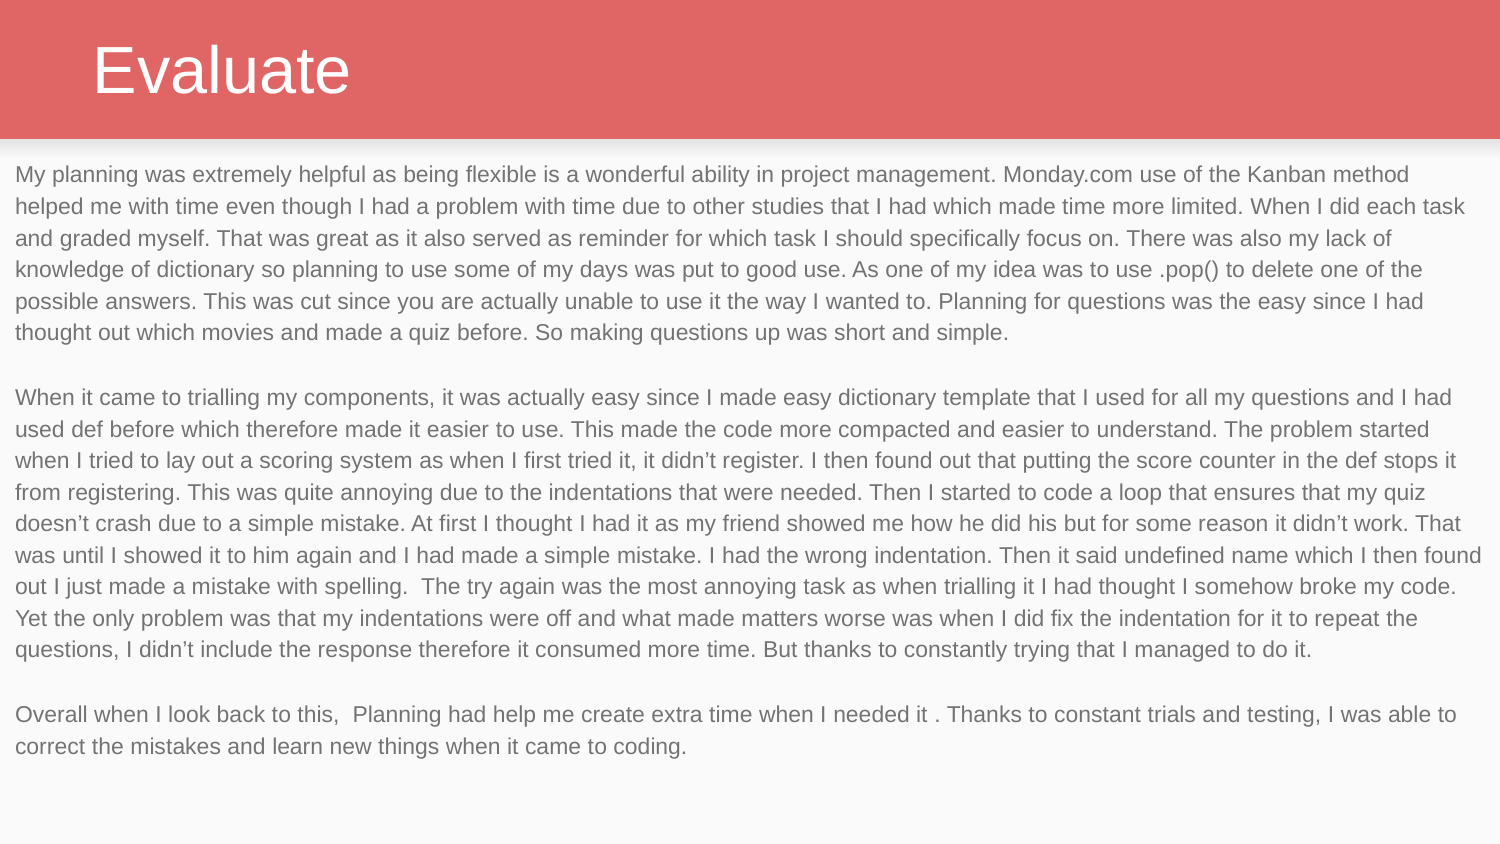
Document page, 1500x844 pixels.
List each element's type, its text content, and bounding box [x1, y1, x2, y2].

title Evaluate [77, 0, 1427, 123]
list My planning was extremely helpful as being flexible is a wonderful ability in project management. Monday.com use of the Kanban method helped me with time even though I had a problem with time due to other studies that I had which made time more limited. When I did each task and graded myself. That was great as it also served as reminder for which task I should specifically focus on. There was also my lack of knowledge of dictionary so planning to use some of my days was put to good use. As one of my idea was to use .pop() to delete one of the possible answers. This was cut since you are actually unable to use it the way I wanted to. Planning for questions was the easy since I had thought out which movies and made a quiz before. So making questions up was short and simple. When it came to trialling my components, it was actually easy since I made easy dictionary template that I used for all my questions and I had used def before which therefore made it easier to use. This made the code more compacted and easier to understand. The problem started when I tried to lay out a scoring system as when I first tried it, it didn’t register. I then found out that putting the score counter in the def stops it from registering. This was quite annoying due to the indentations that were needed. Then I started to code a loop that ensures that my quiz doesn’t crash due to a simple mistake. At first I thought I had it as my friend showed me how he did his but for some reason it didn’t work. That was until I showed it to him again and I had made a simple mistake. I had the wrong indentation. Then it said undefined name which I then found out I just made a mistake with spelling. The try again was the most annoying task as when trialling it I had thought I somehow broke my code. Yet the only problem was that my indentations were off and what made matters worse was when I did fix the indentation for it to repeat the questions, I didn’t include the response therefore it consumed more time. But thanks to constantly trying that I managed to do it. Overall when I look back to this, Planning had help me create extra time when I needed it . Thanks to constant trials and testing, I was able to correct the mistakes and learn new things when it came to coding. [0, 141, 1500, 844]
